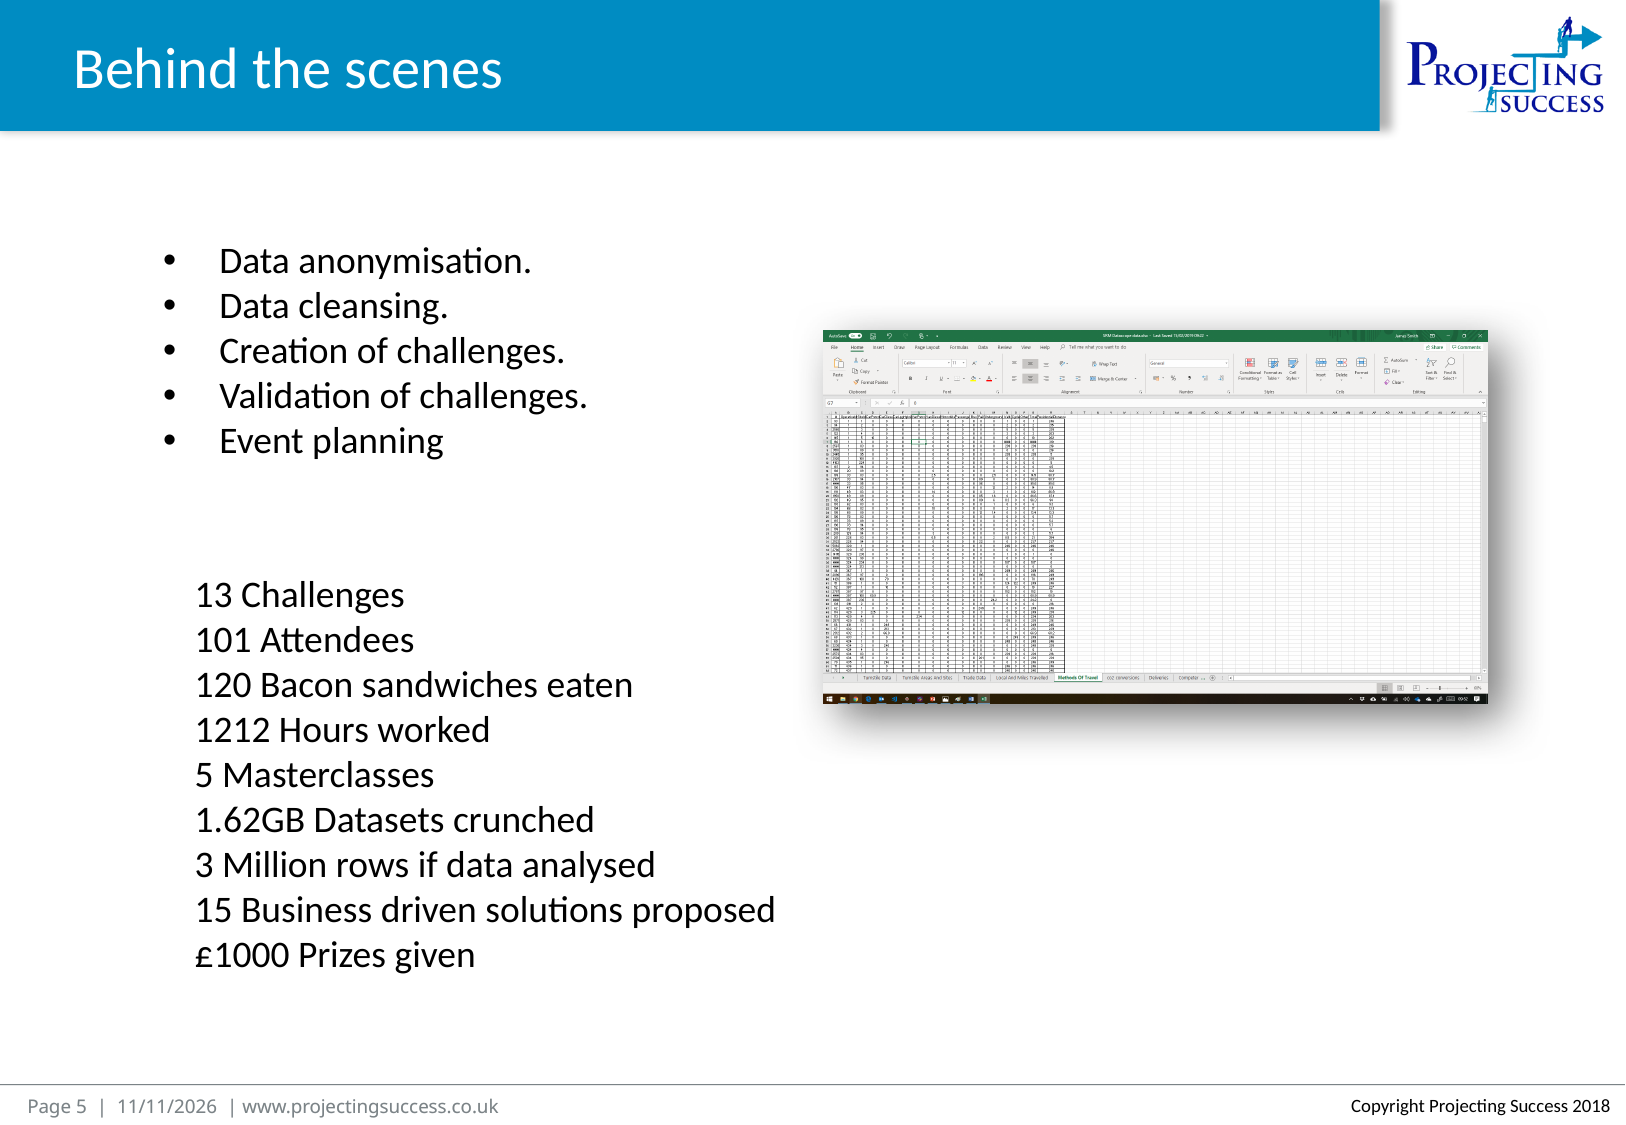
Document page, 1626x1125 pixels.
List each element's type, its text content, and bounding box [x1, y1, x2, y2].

text_box Data anonymisation. Data cleansing. Creation of challenges. Validation of challenges. Event planning [148, 229, 781, 514]
picture [823, 330, 1488, 704]
text_box 13 Challenges 101 Attendees 120 Bacon sandwiches eaten 1212 Hours worked 5 Masterclasses 1.62GB Datasets crunched 3 Million rows if data analysed 15 Business driven solutions proposed £1000 Prizes given [179, 562, 993, 983]
text_box Behind the scenes [0, 0, 1381, 132]
picture [1400, 11, 1609, 119]
